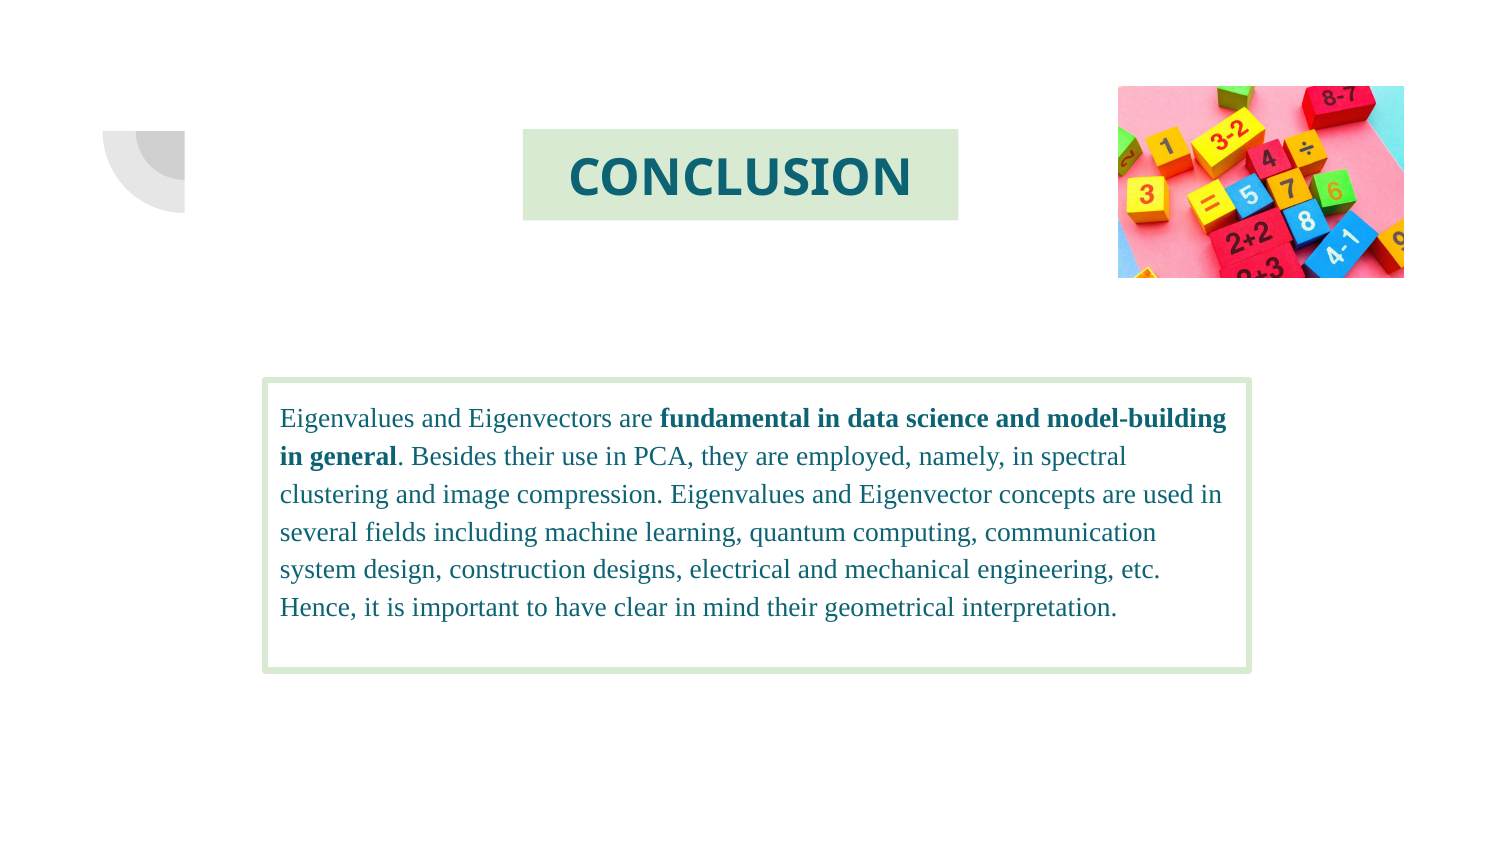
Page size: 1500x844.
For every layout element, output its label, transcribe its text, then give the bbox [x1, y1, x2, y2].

picture [1118, 86, 1405, 278]
title CONCLUSION [522, 129, 959, 221]
list Eigenvalues and Eigenvectors are fundamental in data science and model-building in general. Besides their use in PCA, they are employed, namely, in spectral clustering and image compression. Eigenvalues and Eigenvector concepts are used in several fields including machine learning, quantum computing, communication system design, construction designs, electrical and mechanical engineering, etc. Hence, it is important to have clear in mind their geometrical interpretation. [264, 380, 1249, 671]
